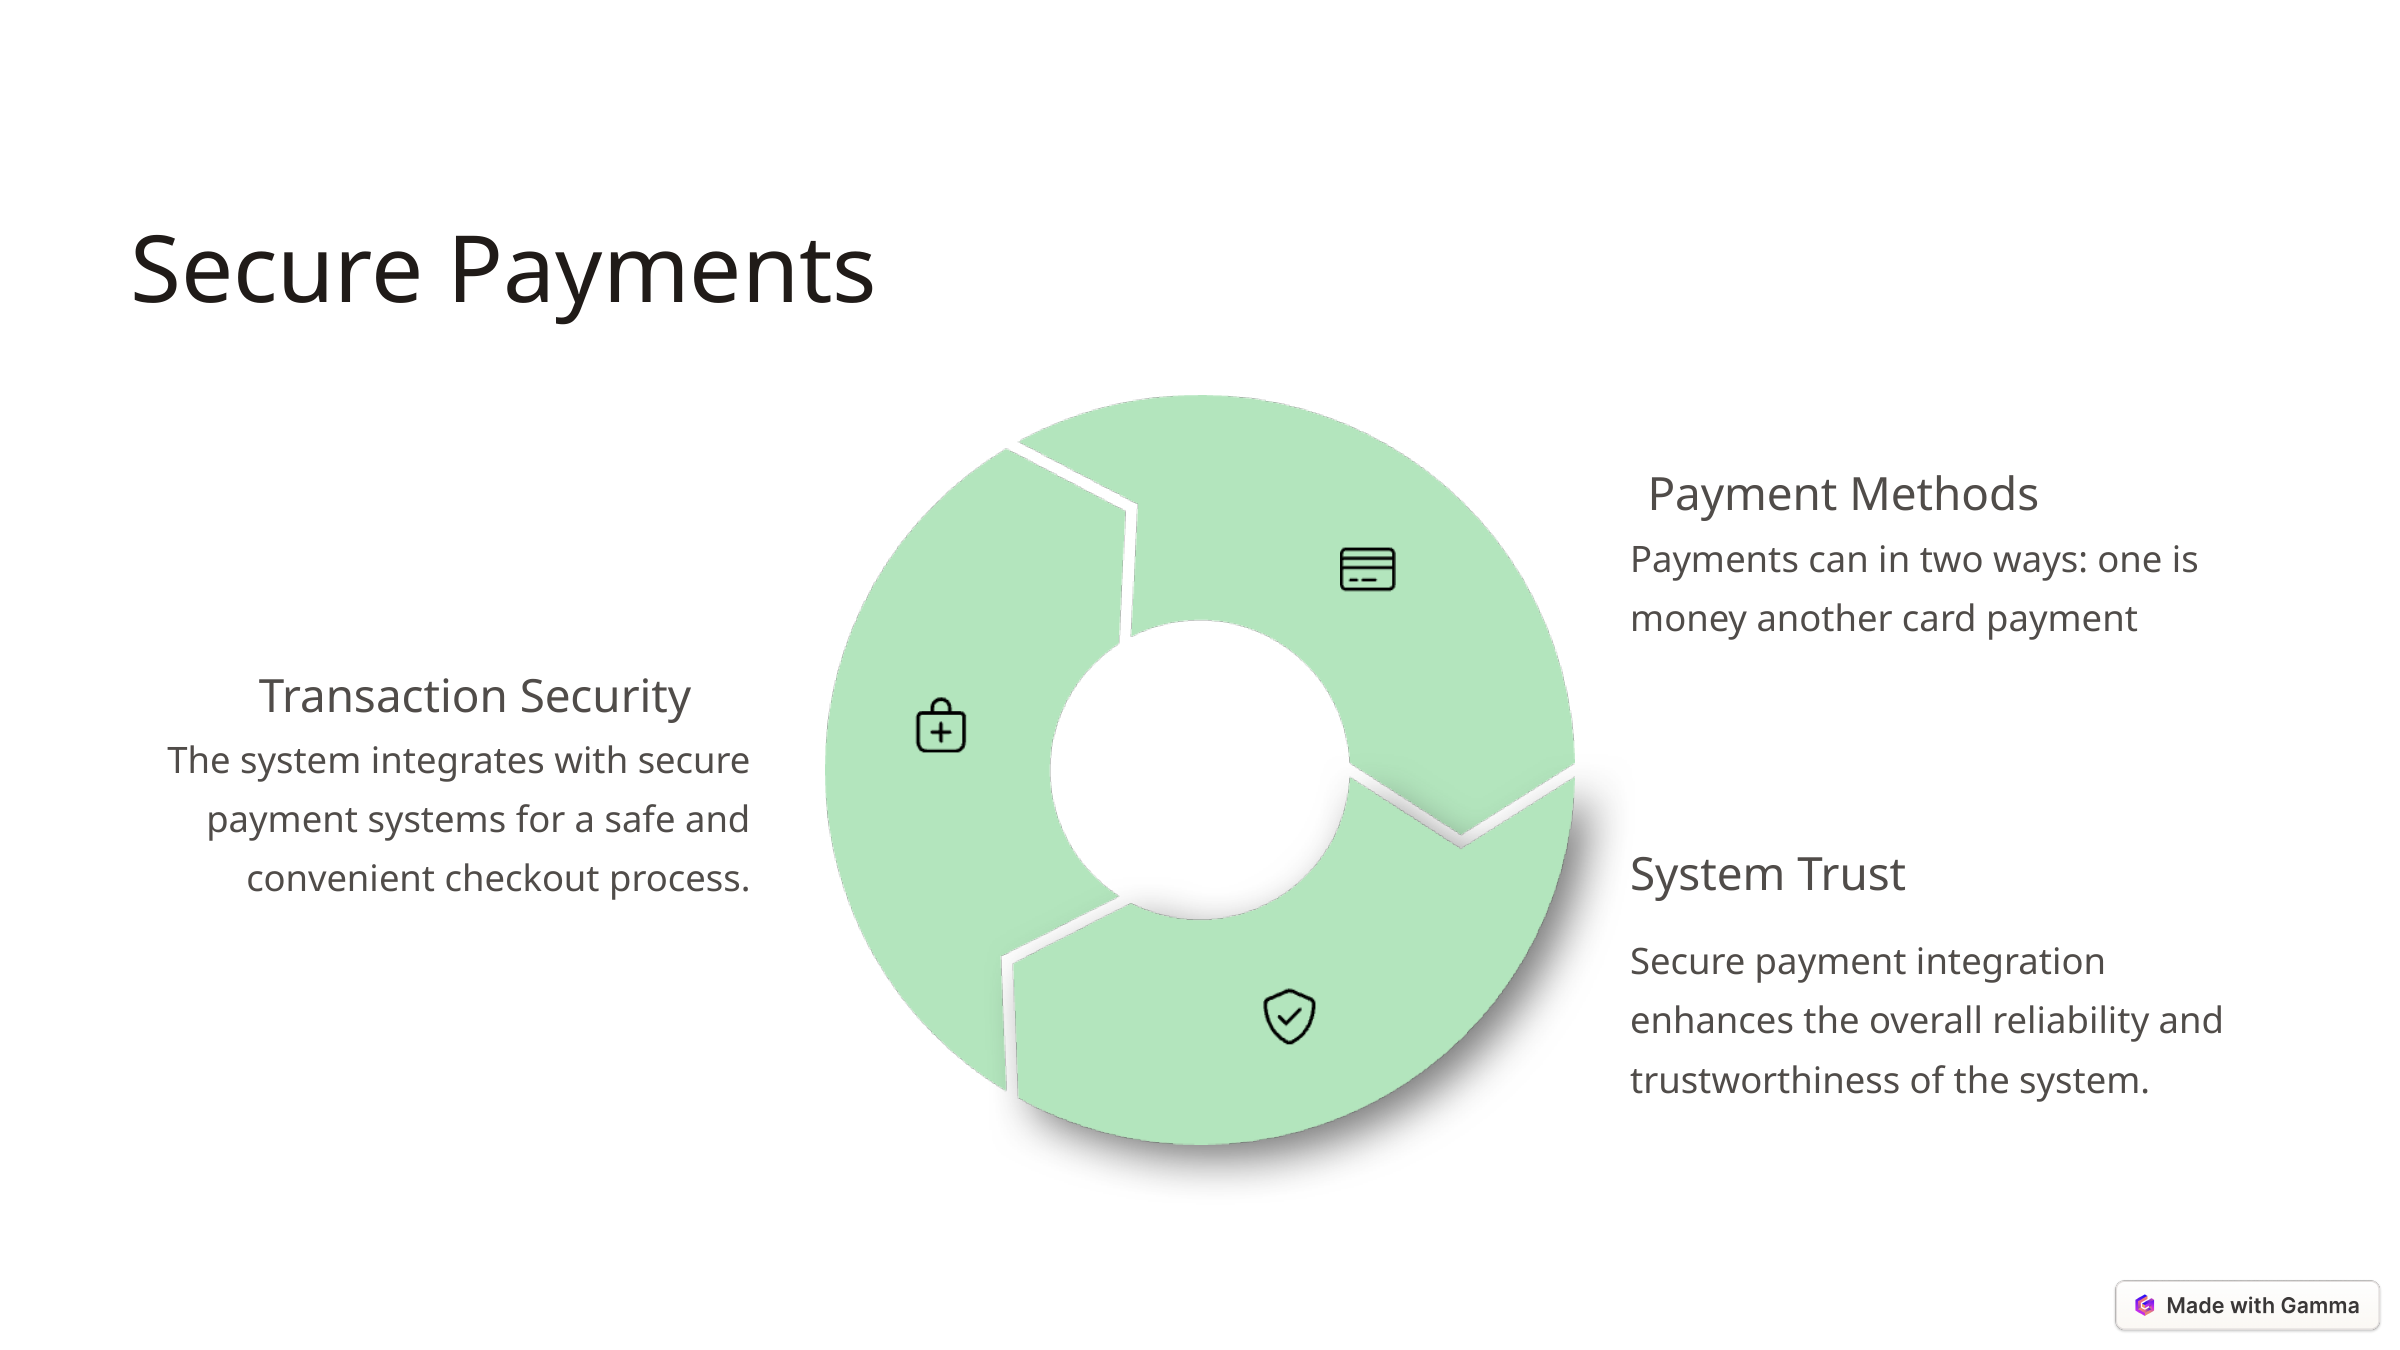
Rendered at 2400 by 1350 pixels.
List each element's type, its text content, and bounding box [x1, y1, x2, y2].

text_box Secure Payments [130, 205, 1061, 322]
picture [2106, 1271, 2389, 1339]
text_box Payment Methods [1622, 461, 2040, 520]
text_box The system integrates with secure payment systems for a safe and convenient checkout process. [130, 721, 752, 900]
text_box Transaction Security [258, 664, 737, 723]
text_box System Trust [1630, 841, 2096, 900]
text_box Secure payment integration enhances the overall reliability and trustworthiness of the system. [1630, 922, 2270, 1101]
picture [825, 395, 1575, 1145]
text_box Payments can in two ways: one is money another card payment [1630, 520, 2270, 699]
